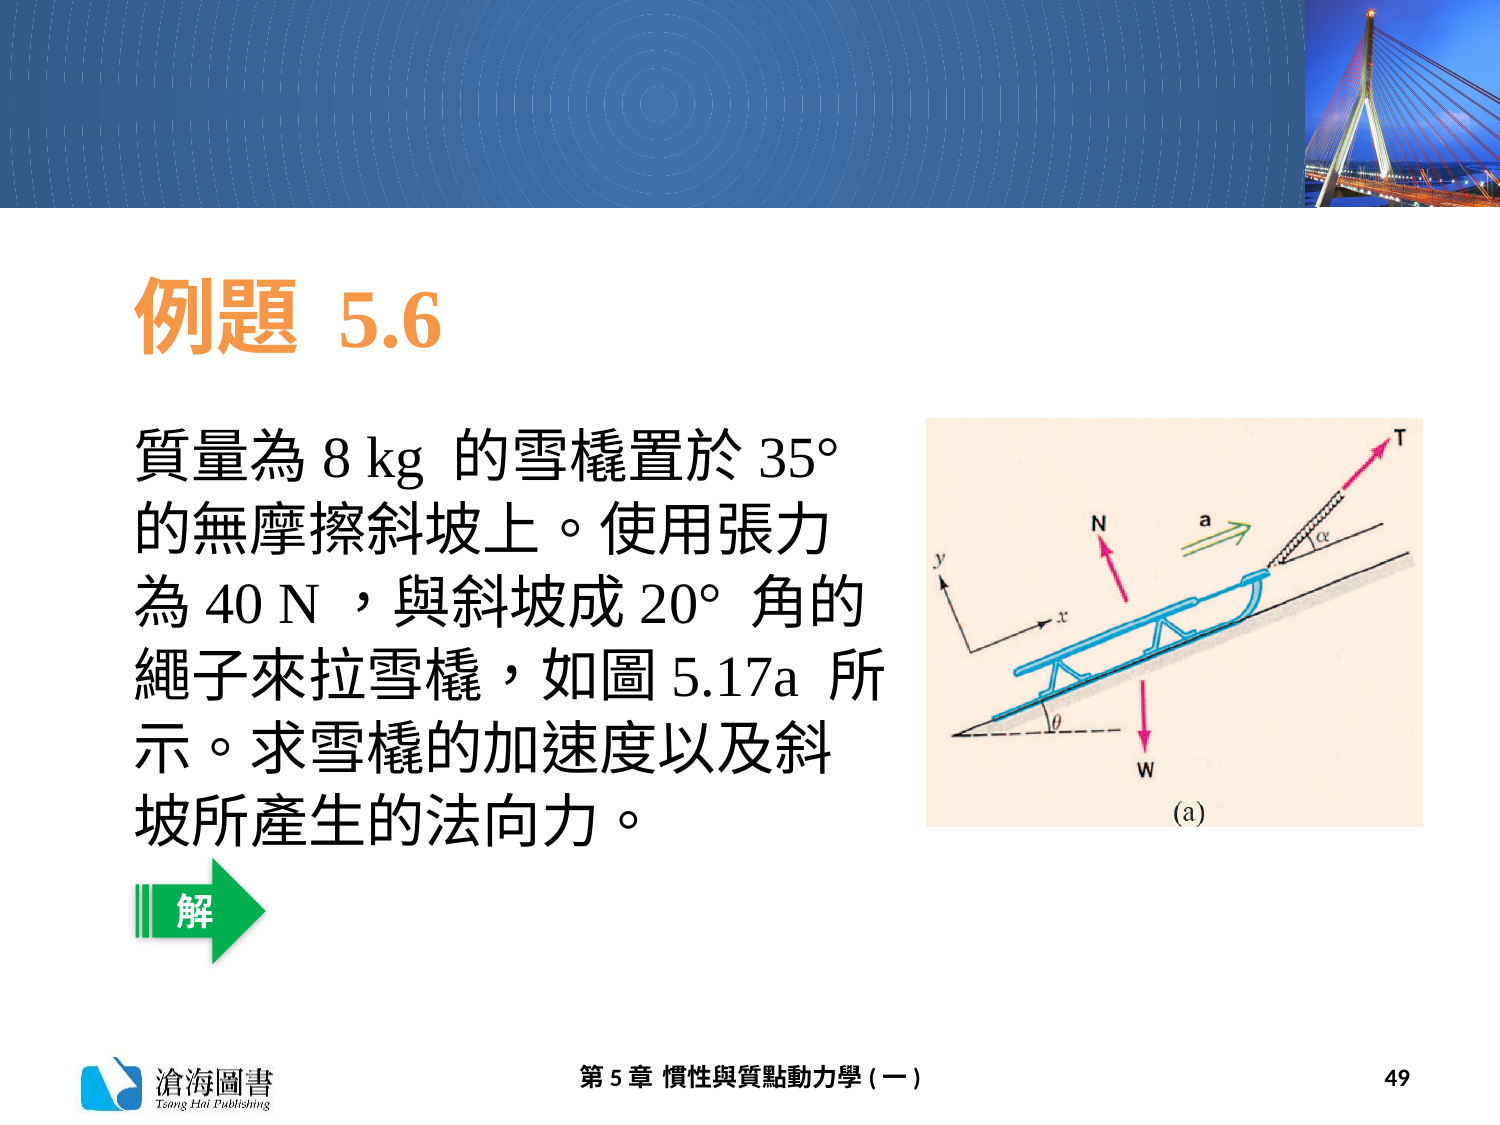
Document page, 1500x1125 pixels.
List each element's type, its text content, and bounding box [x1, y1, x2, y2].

text_box 解 [142, 884, 149, 938]
picture [75, 1049, 274, 1118]
list 質量為8 kg 的雪橇置於35° 的無摩擦斜坡上。使用張力為40 N，與斜坡成20° 角的繩子來拉雪橇，如圖5.17a 所示。求雪橇的加速度以及斜坡所產生的法向力。 [118, 408, 903, 1024]
text_box 解 [135, 884, 140, 938]
title 例題 5.6 [118, 256, 1394, 386]
slide_number 49 [1074, 1046, 1425, 1107]
picture [1305, 0, 1500, 207]
picture [926, 418, 1423, 828]
text_box 解 [152, 857, 266, 965]
footer 第5章 慣性與質點動力學(一) [512, 1046, 988, 1107]
